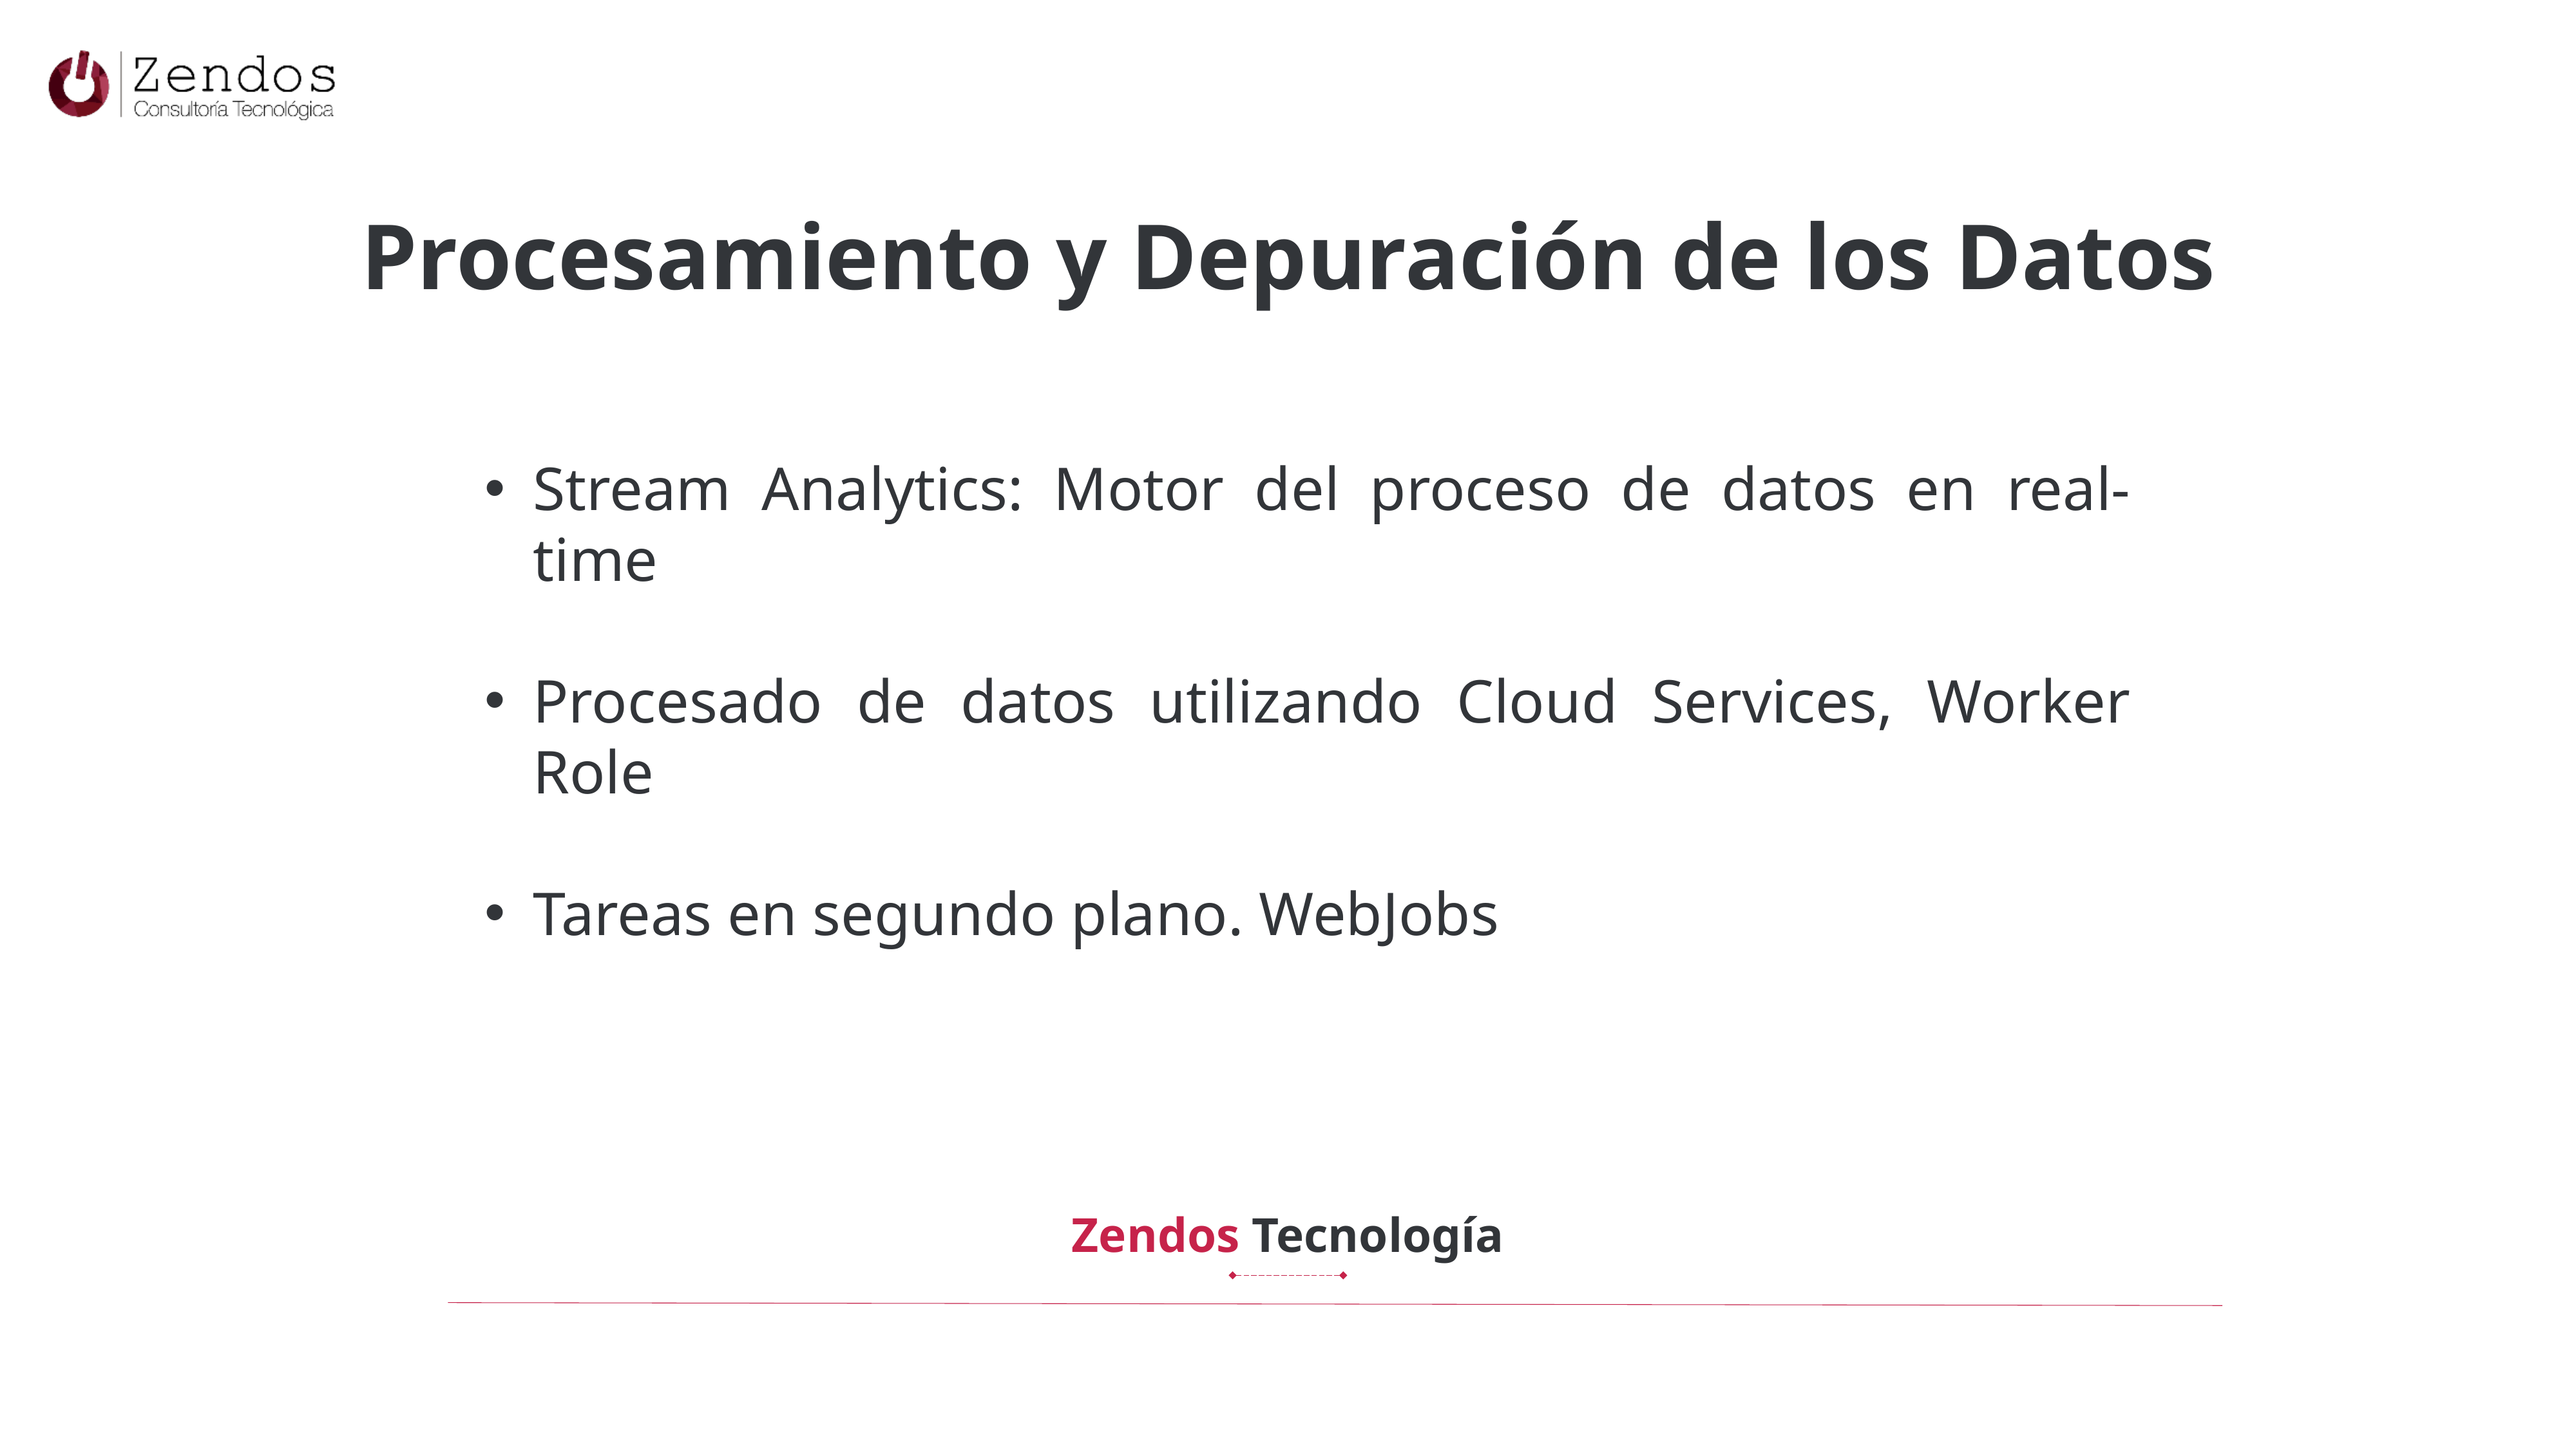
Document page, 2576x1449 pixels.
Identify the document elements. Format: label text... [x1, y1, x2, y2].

text_box Stream Analytics: Motor del proceso de datos en real-time Procesado de datos utilizando Cloud Services, Worker Role Tareas en segundo plano. WebJobs [475, 446, 2142, 952]
text_box Procesamiento y Depuración de los Datos [361, 200, 2215, 308]
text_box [448, 1302, 2222, 1306]
text_box Zendos Tecnología [1052, 1195, 1524, 1271]
picture [0, 5, 341, 190]
